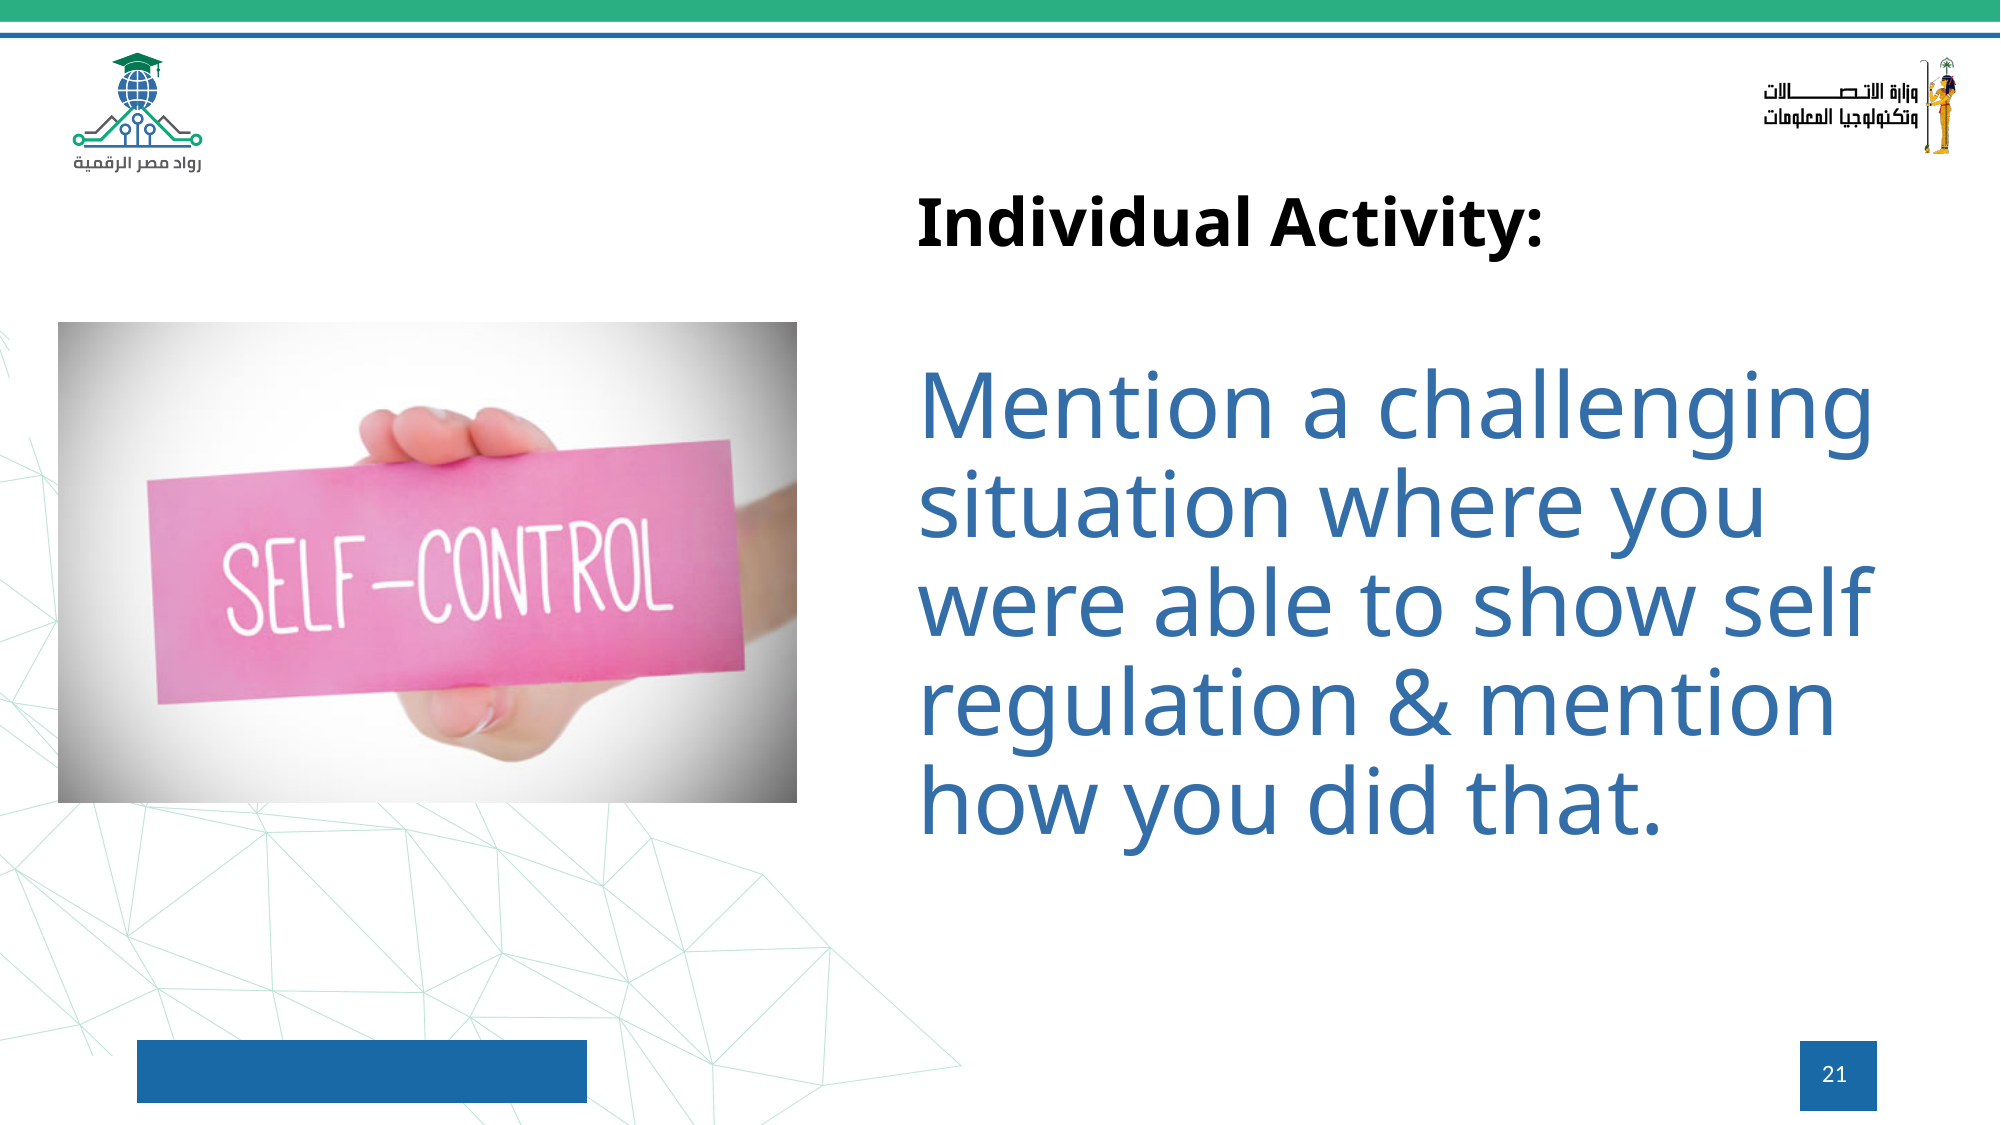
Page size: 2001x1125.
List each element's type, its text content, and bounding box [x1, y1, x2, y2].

picture [0, 0, 2000, 1125]
title Individual Activity: Mention a challenging situation where you were able to show self regulation & mention how you did that. [902, 412, 2000, 631]
slide_number 21 [1412, 1042, 1863, 1103]
